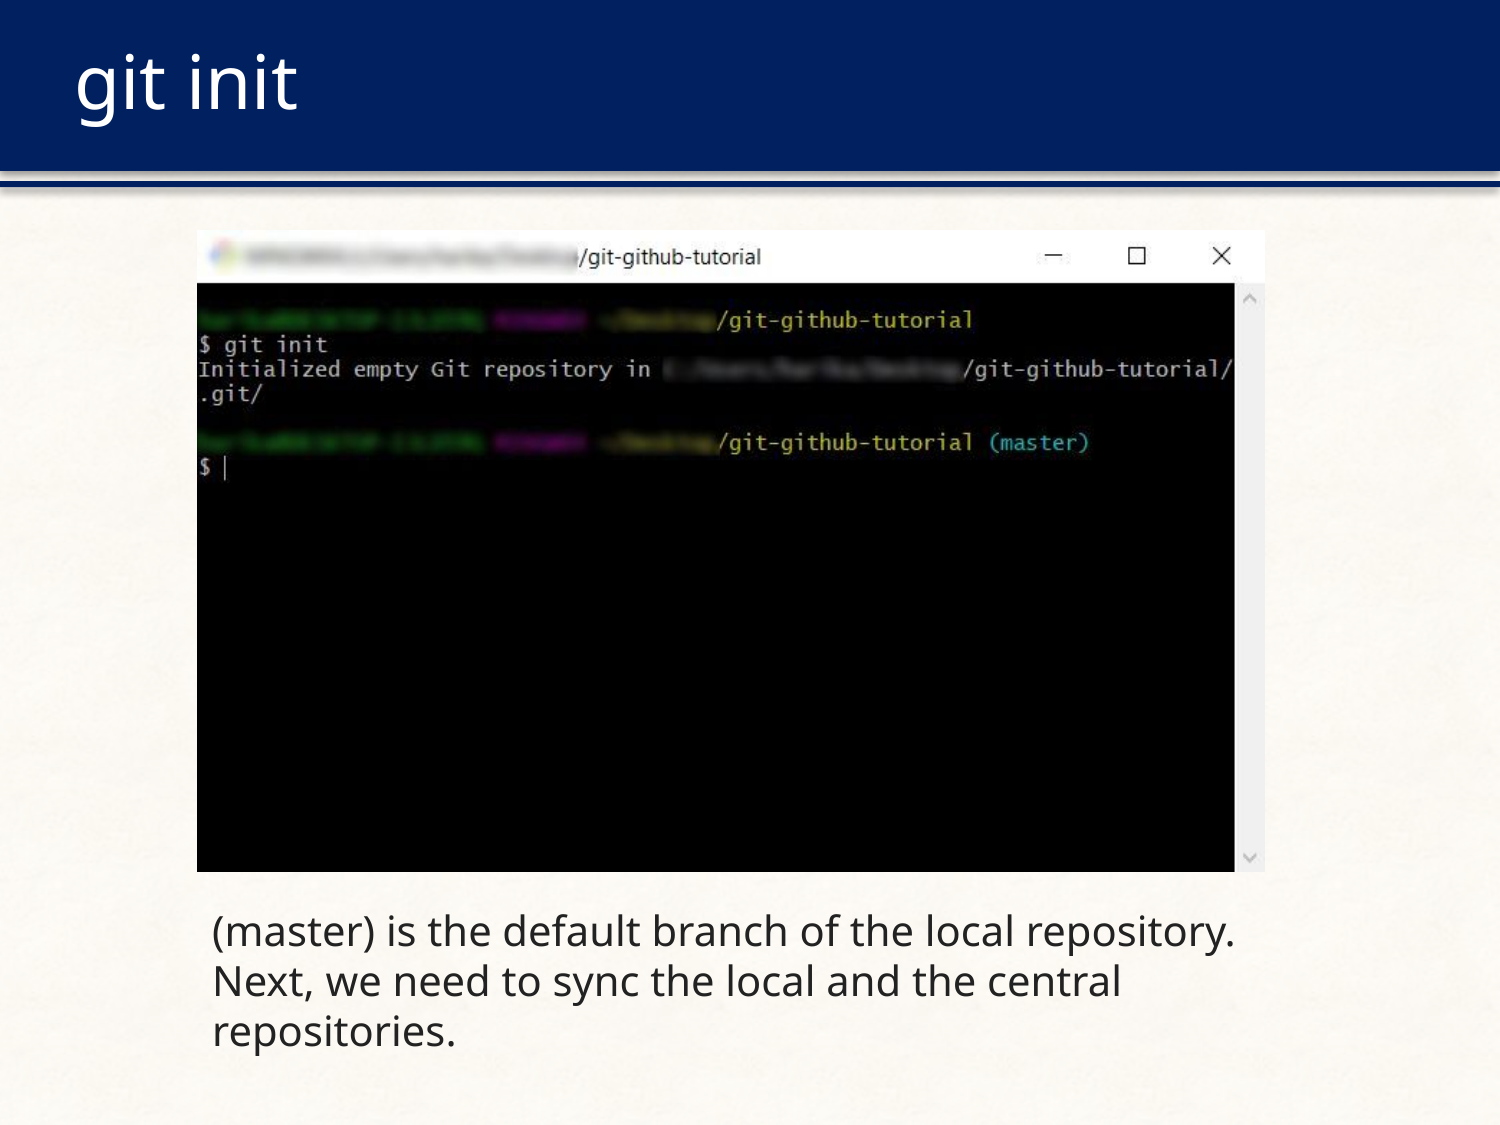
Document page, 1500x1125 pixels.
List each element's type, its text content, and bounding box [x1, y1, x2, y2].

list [197, 230, 1265, 872]
text_box (master) is the default branch of the local repository. Next, we need to sync the local and the central repositories. [197, 896, 1363, 1062]
title git init [59, 0, 1500, 171]
